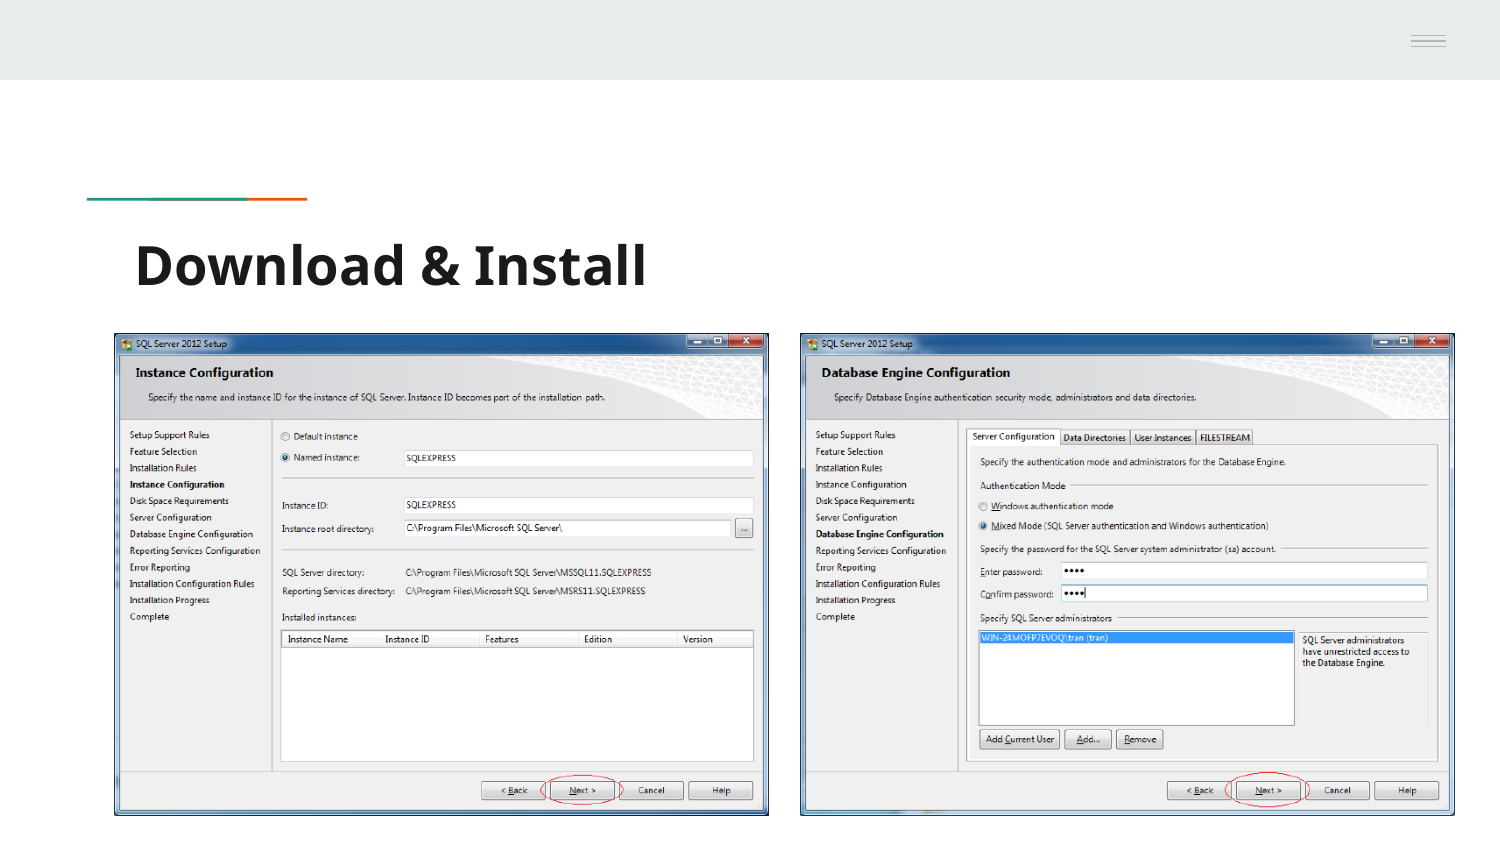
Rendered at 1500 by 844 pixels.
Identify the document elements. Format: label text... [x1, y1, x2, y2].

title Download & Install [119, 216, 1381, 305]
picture [796, 328, 1458, 819]
picture [110, 328, 772, 819]
